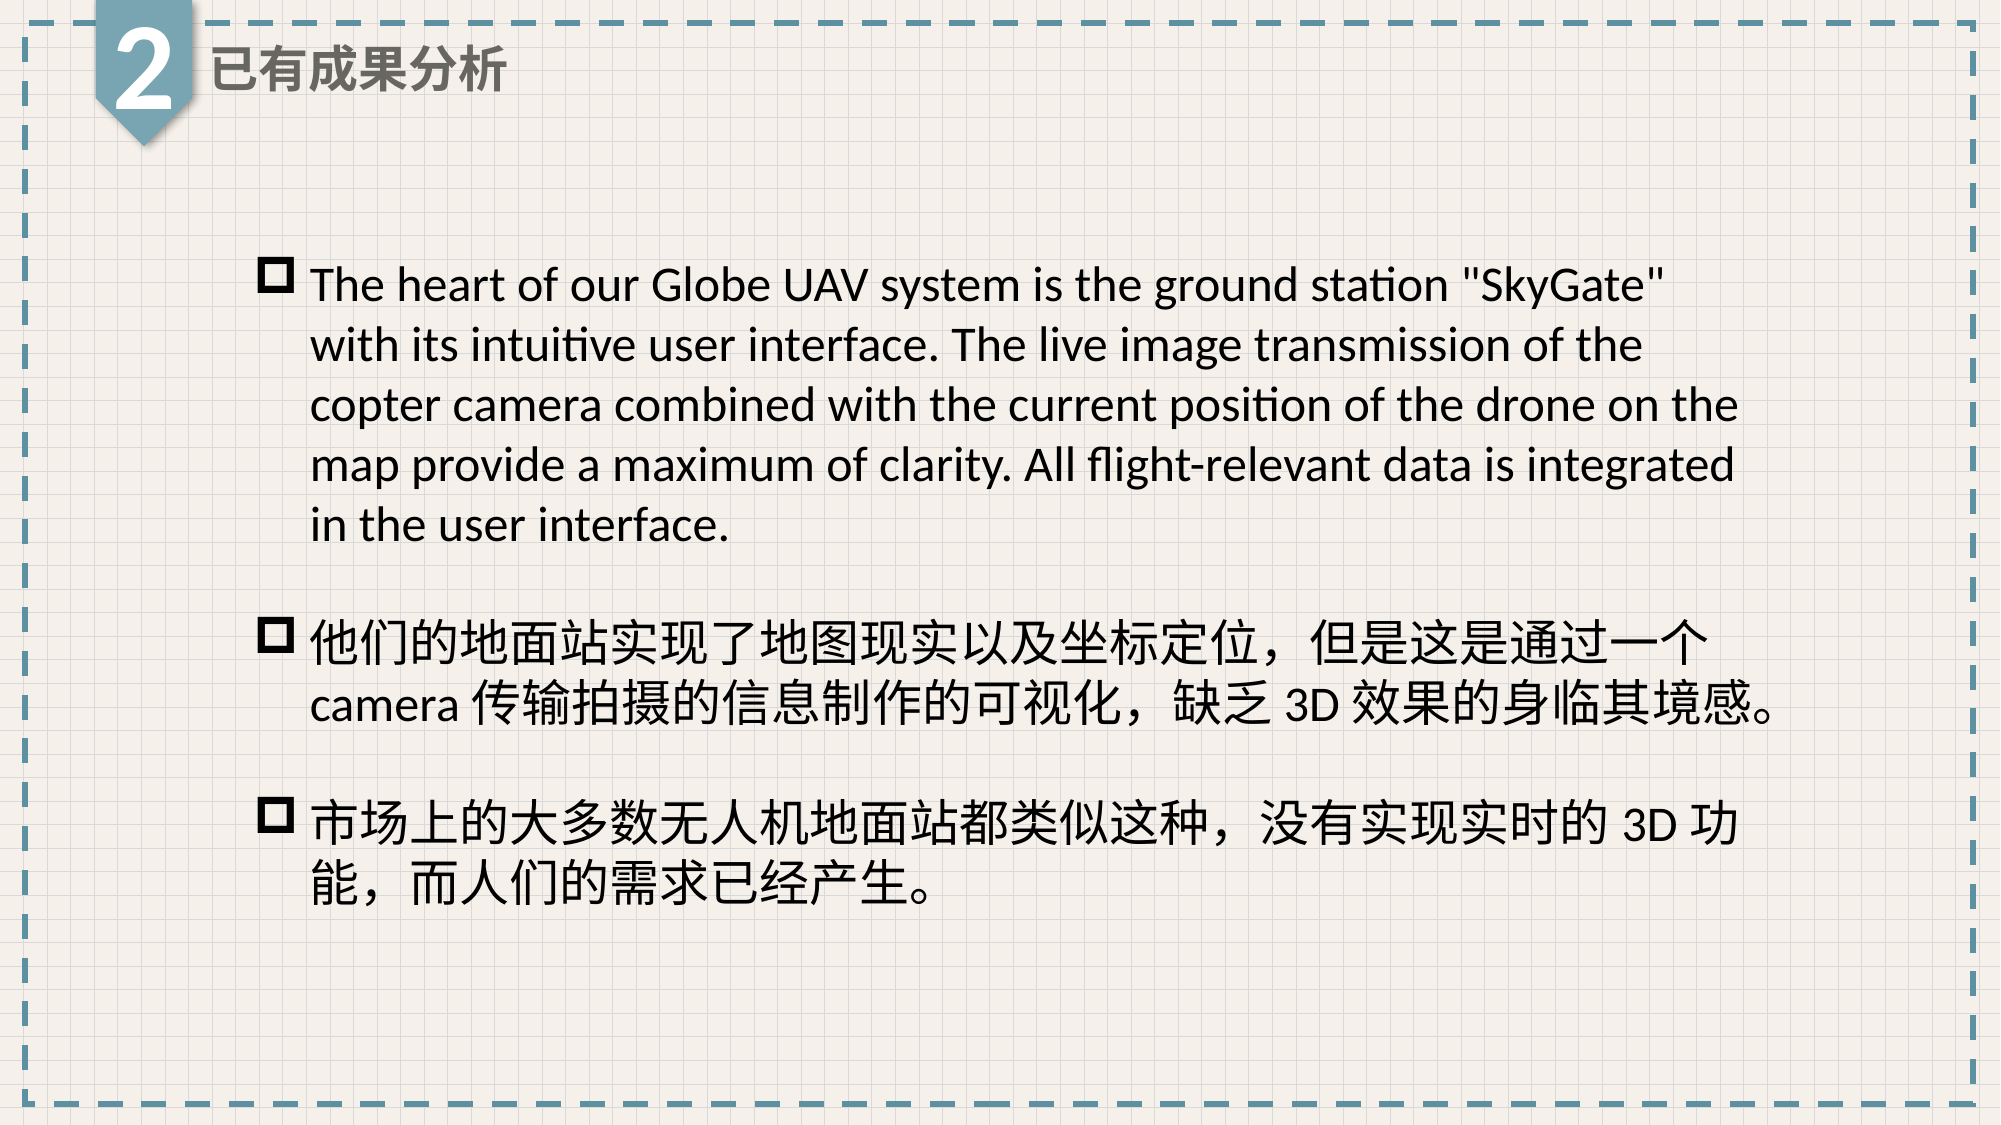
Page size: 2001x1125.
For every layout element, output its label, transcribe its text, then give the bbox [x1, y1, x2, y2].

text_box 已有成果分析 [200, 30, 524, 105]
text_box [138, 142, 150, 148]
text_box 2 [97, 0, 191, 142]
text_box The heart of our Globe UAV system is the ground station "SkyGate" with its intuitive user interface. The live image transmission of the copter camera combined with the current position of the drone on the map provide a maximum of clarity. All flight-relevant data is integrated in the user interface. 他们的地面站实现了地图现实以及坐标定位，但是这是通过一个camera传输拍摄的信息制作的可视化，缺乏3D效果的身临其境感。 市场上的大多数无人机地面站都类似这种，没有实现实时的3D功能，而人们的需求已经产生。 [238, 244, 1781, 920]
